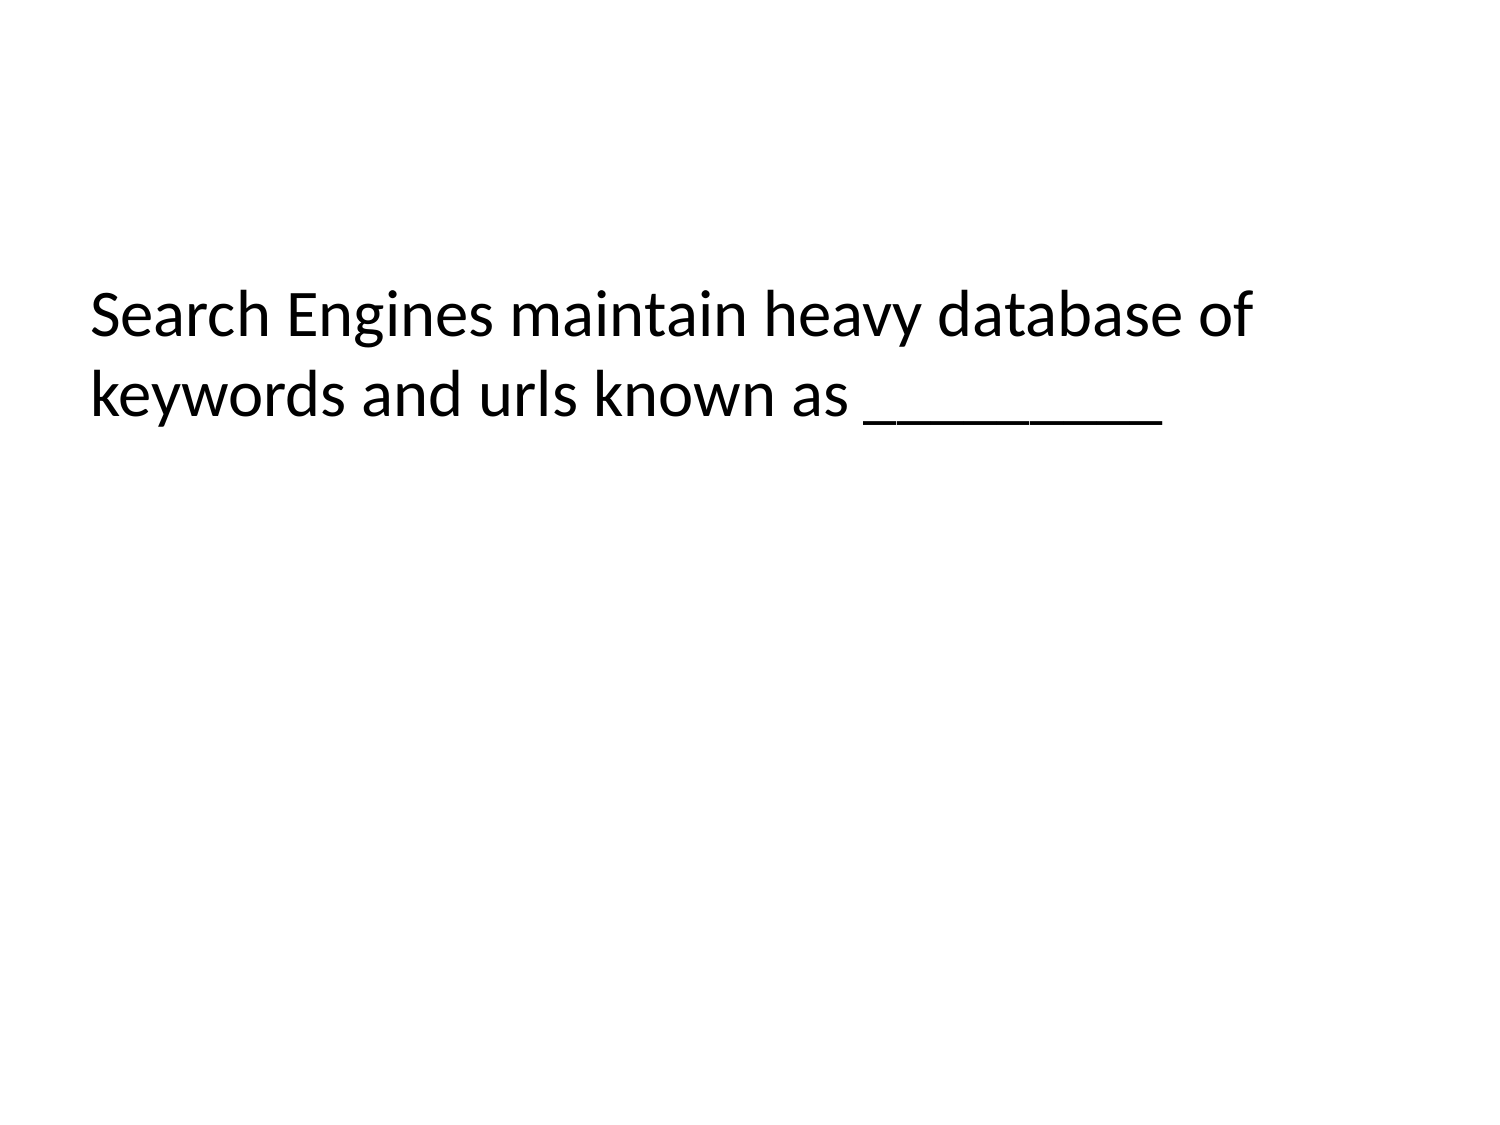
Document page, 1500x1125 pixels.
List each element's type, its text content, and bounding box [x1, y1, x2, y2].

list Search Engines maintain heavy database of keywords and urls known as _________ [75, 262, 1425, 1005]
